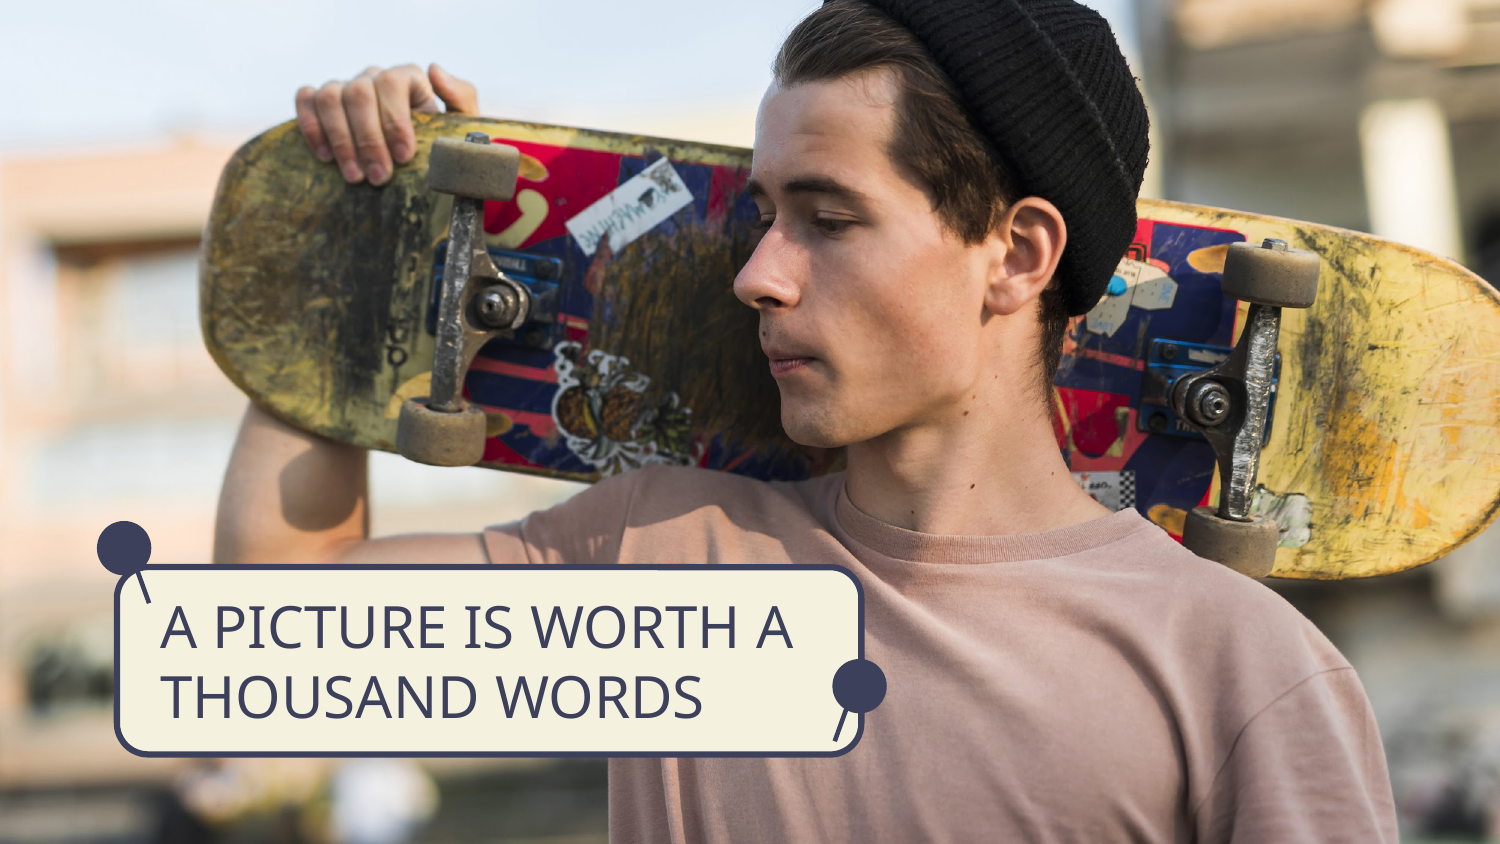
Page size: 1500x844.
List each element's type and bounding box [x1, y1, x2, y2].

text_box [96, 520, 887, 755]
picture [0, 0, 1500, 844]
